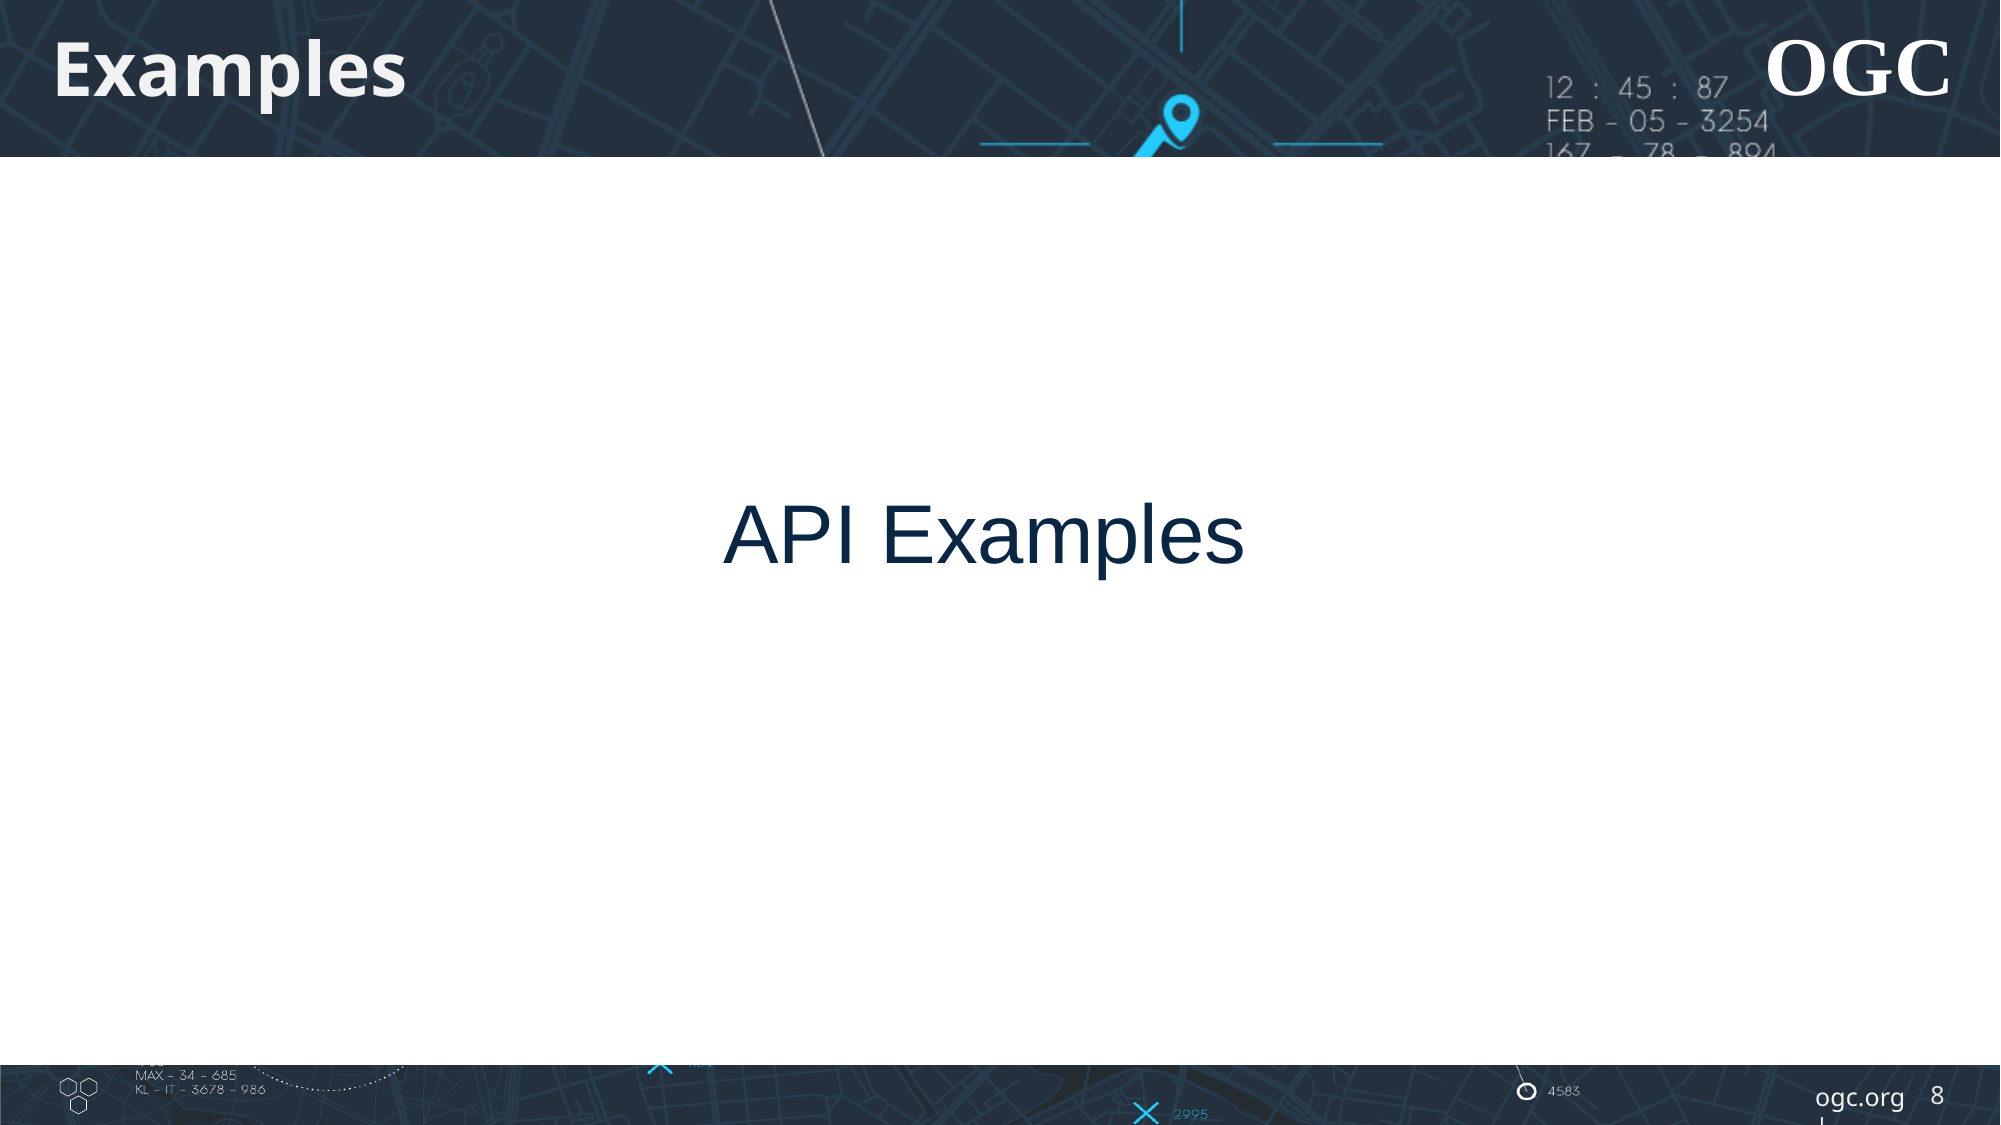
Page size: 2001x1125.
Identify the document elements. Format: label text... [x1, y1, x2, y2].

title Examples [36, 9, 1762, 135]
list API Examples [54, 472, 1915, 1042]
picture [51, 1069, 106, 1123]
slide_number 8 [1772, 1073, 1960, 1121]
